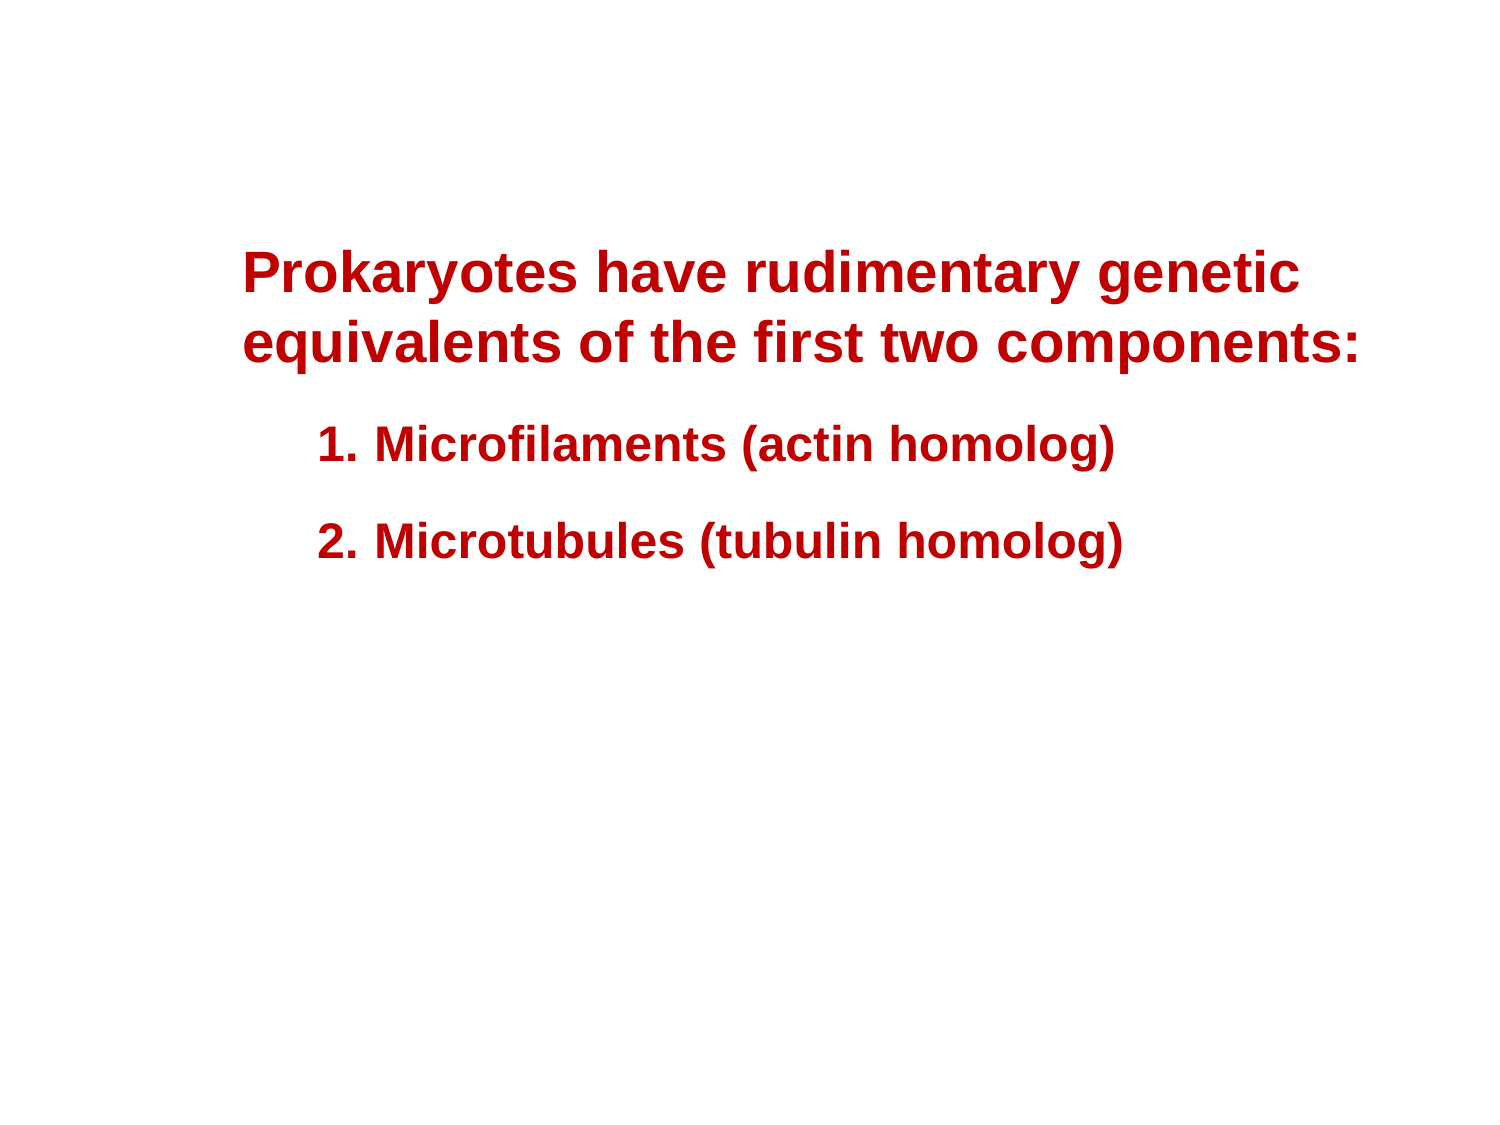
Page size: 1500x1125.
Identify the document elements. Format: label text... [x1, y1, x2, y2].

text_box Prokaryotes have rudimentary genetic equivalents of the first two components: Microfilaments (actin homolog) Microtubules (tubulin homolog) [227, 226, 1398, 580]
